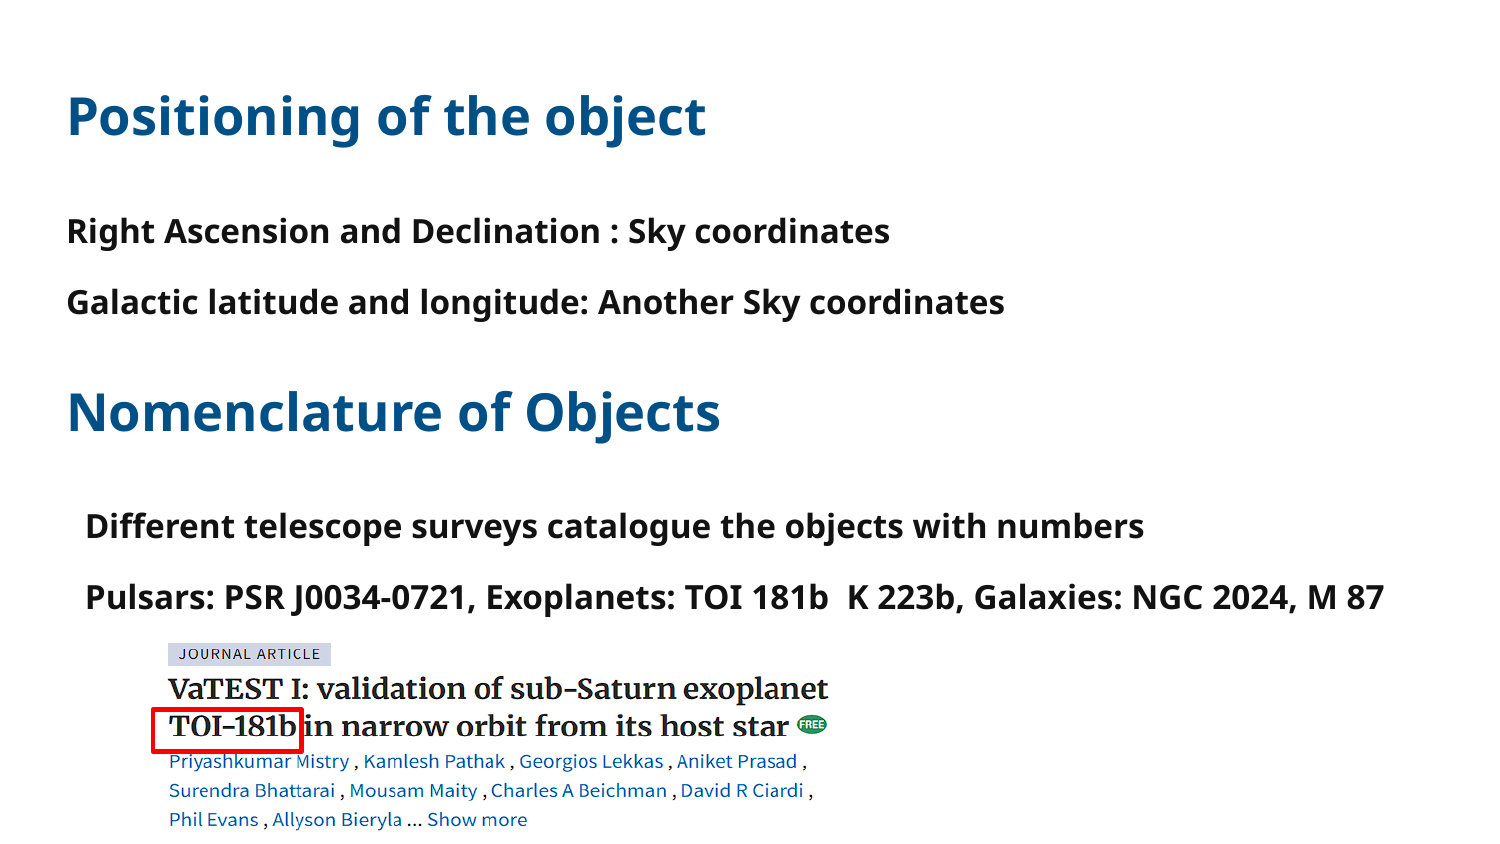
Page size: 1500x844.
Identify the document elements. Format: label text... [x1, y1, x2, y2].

text_box Nomenclature of Objects [51, 370, 1449, 465]
text_box Different telescope surveys catalogue the objects with numbers Pulsars: PSR J0034-0721, Exoplanets: TOI 181b K 223b, Galaxies: NGC 2024, M 87 [69, 484, 1468, 631]
title Positioning of the object [50, 75, 1450, 171]
list Right Ascension and Declination : Sky coordinates Galactic latitude and longitude: Another Sky coordinates [50, 188, 1450, 352]
picture [108, 617, 871, 844]
